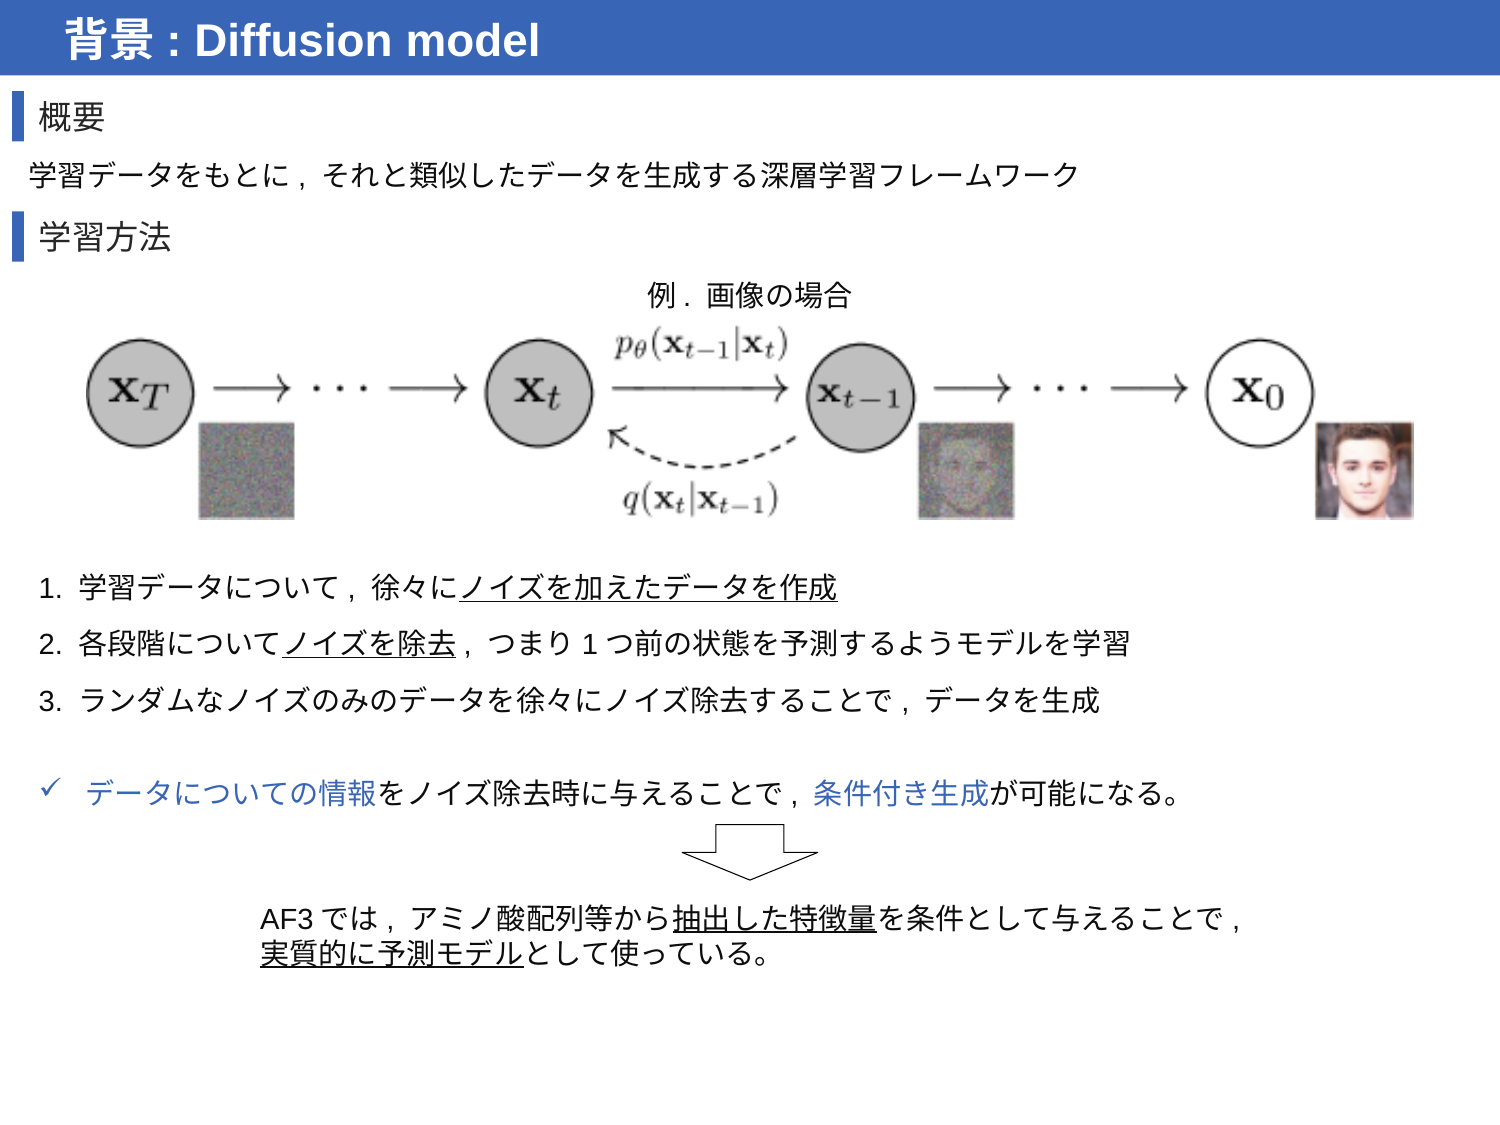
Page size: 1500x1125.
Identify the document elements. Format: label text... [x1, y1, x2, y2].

text_box 2. 各段階についてノイズを除去, つまり1つ前の状態を予測するようモデルを学習 [23, 618, 1269, 669]
text_box 背景: Diffusion model [0, 0, 1500, 76]
text_box 例. 画像の場合 [629, 269, 871, 320]
text_box 学習方法 [23, 208, 1488, 264]
text_box AF3では, アミノ酸配列等から抽出した特徴量を条件として与えることで, 実質的に予測モデルとして使っている。 [245, 892, 1258, 978]
picture [86, 325, 1414, 520]
text_box [11, 90, 25, 142]
text_box [11, 210, 25, 263]
text_box データについての情報をノイズ除去時に与えることで, 条件付き生成が可能になる。 [23, 768, 1377, 819]
text_box 3. ランダムなノイズのみのデータを徐々にノイズ除去することで, データを生成 [23, 674, 1269, 725]
text_box 学習データをもとに, それと類似したデータを生成する深層学習フレームワーク [13, 149, 1377, 200]
text_box [681, 823, 819, 882]
text_box 概要 [23, 88, 1488, 144]
text_box 1. 学習データについて, 徐々にノイズを加えたデータを作成 [23, 562, 1269, 613]
